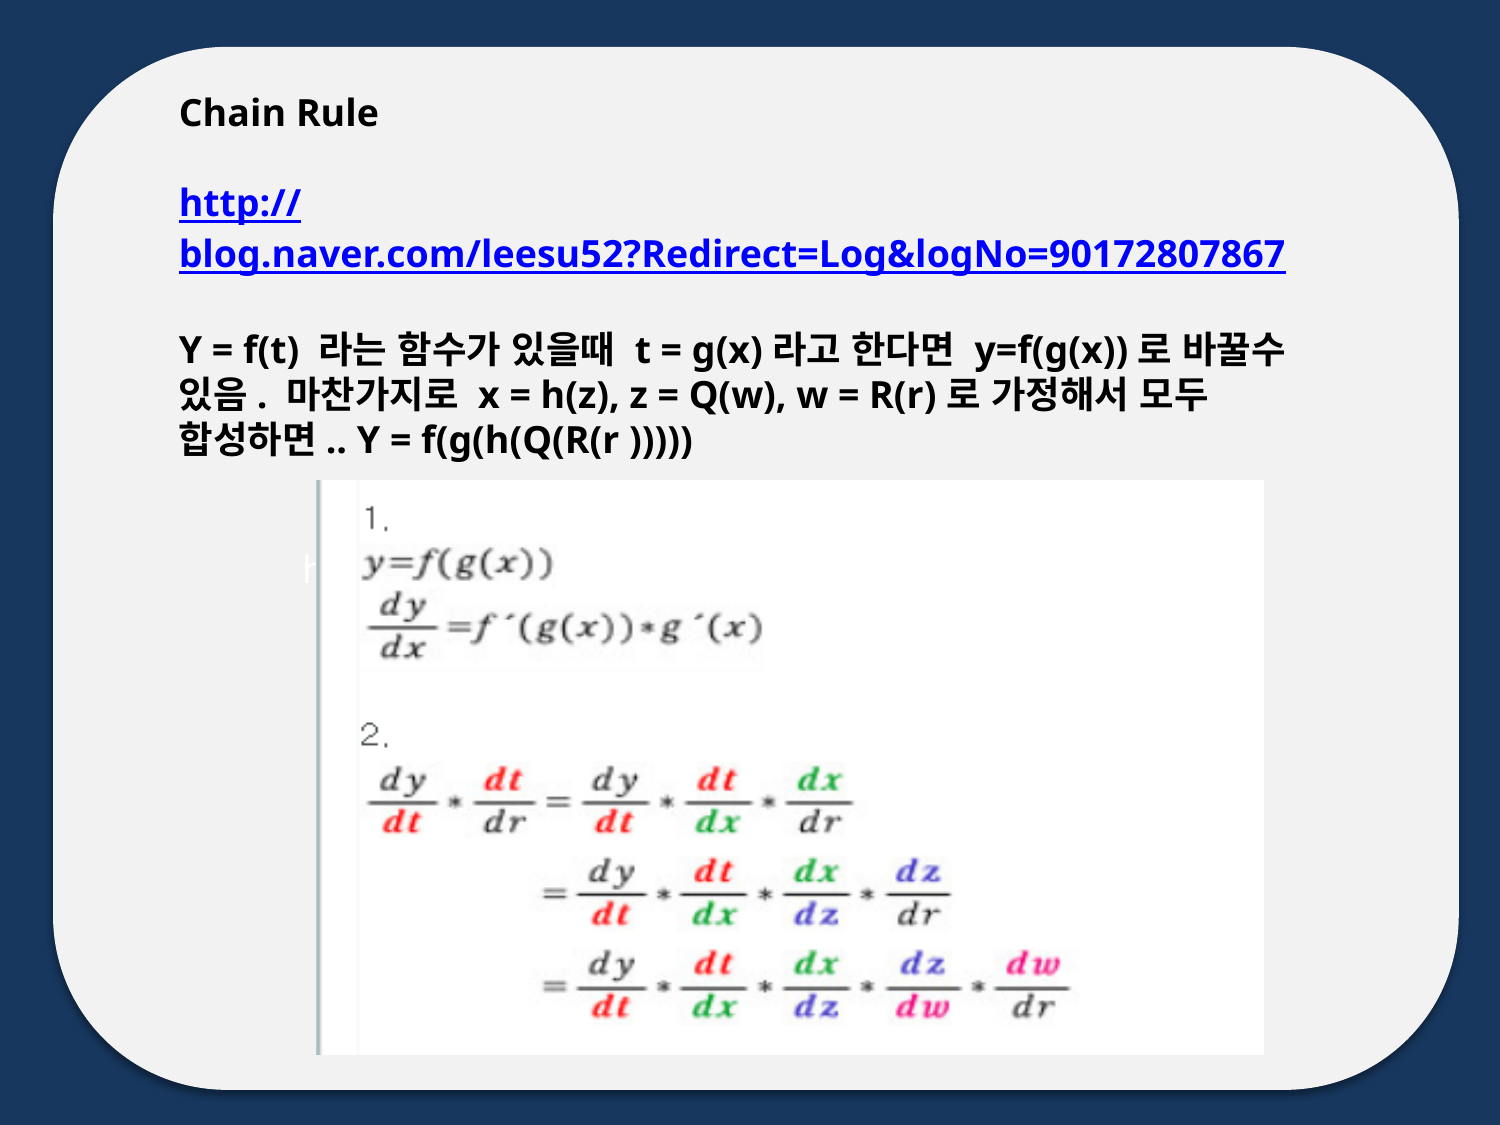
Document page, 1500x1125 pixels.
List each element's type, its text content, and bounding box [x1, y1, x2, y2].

text_box Chain Rule http://blog.naver.com/leesu52?Redirect=Log&logNo=90172807867 Y = f(t) 라는 함수가 있을때 t = g(x)라고 한다면 y=f(g(x))로 바꿀수 있음. 마찬가지로 x = h(z), z = Q(w), w = R(r)로 가정해서 모두 합성하면.. Y = f(g(h(Q(R(r ))))) [164, 81, 1372, 559]
picture [316, 480, 1264, 1055]
text_box https://www.youtube.com/watch?v=FhHeH6MMjTM [50, 44, 1461, 1092]
